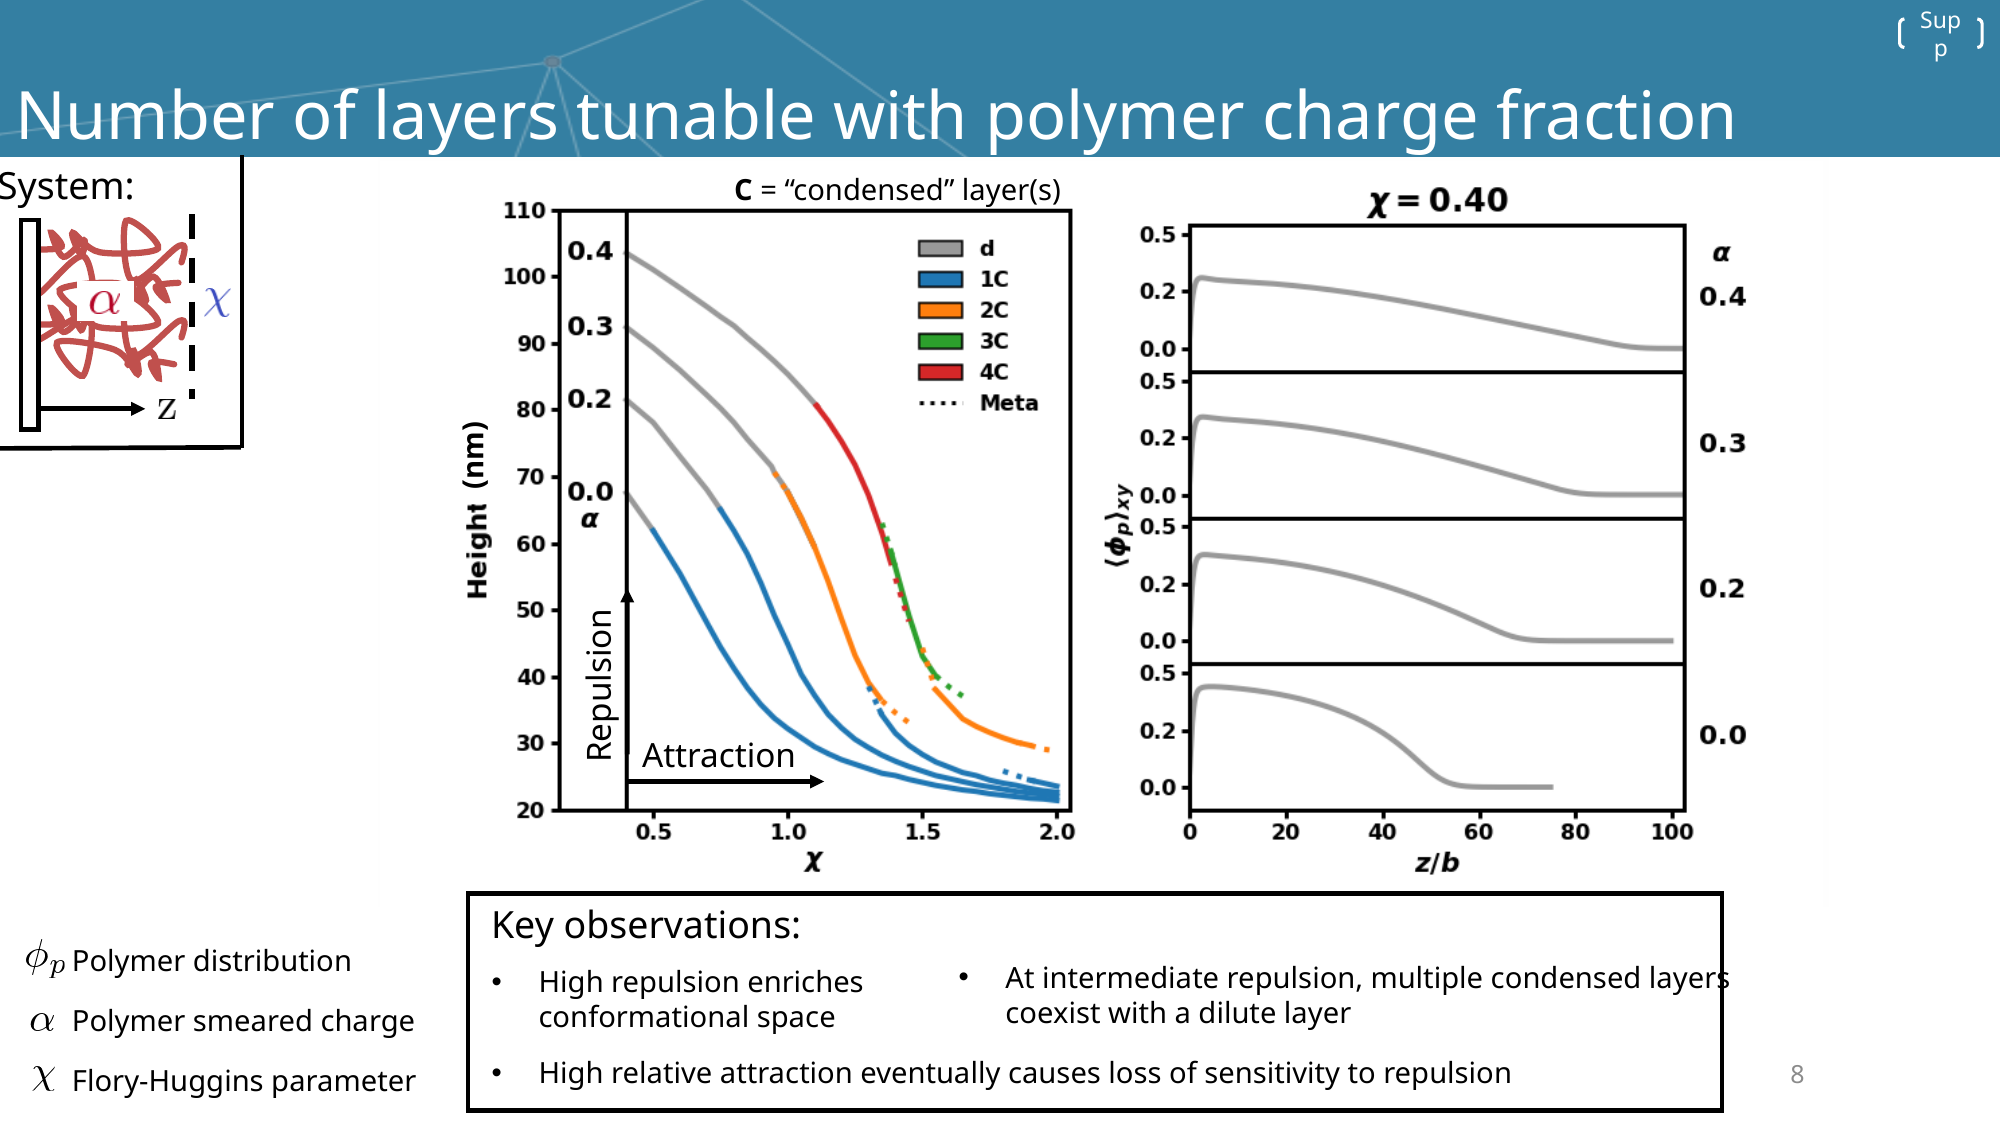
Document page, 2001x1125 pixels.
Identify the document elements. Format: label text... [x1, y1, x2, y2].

picture [32, 1066, 55, 1091]
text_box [468, 893, 1748, 1111]
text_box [0, 154, 243, 449]
title Number of layers tunable with polymer charge fraction [0, 22, 1994, 154]
text_box Polymer distribution Polymer smeared charge Flory-Huggins parameter [57, 935, 432, 1105]
picture [30, 1013, 54, 1031]
picture [378, 156, 1829, 907]
slide_number 8 [1748, 1048, 1820, 1103]
picture [26, 939, 65, 978]
